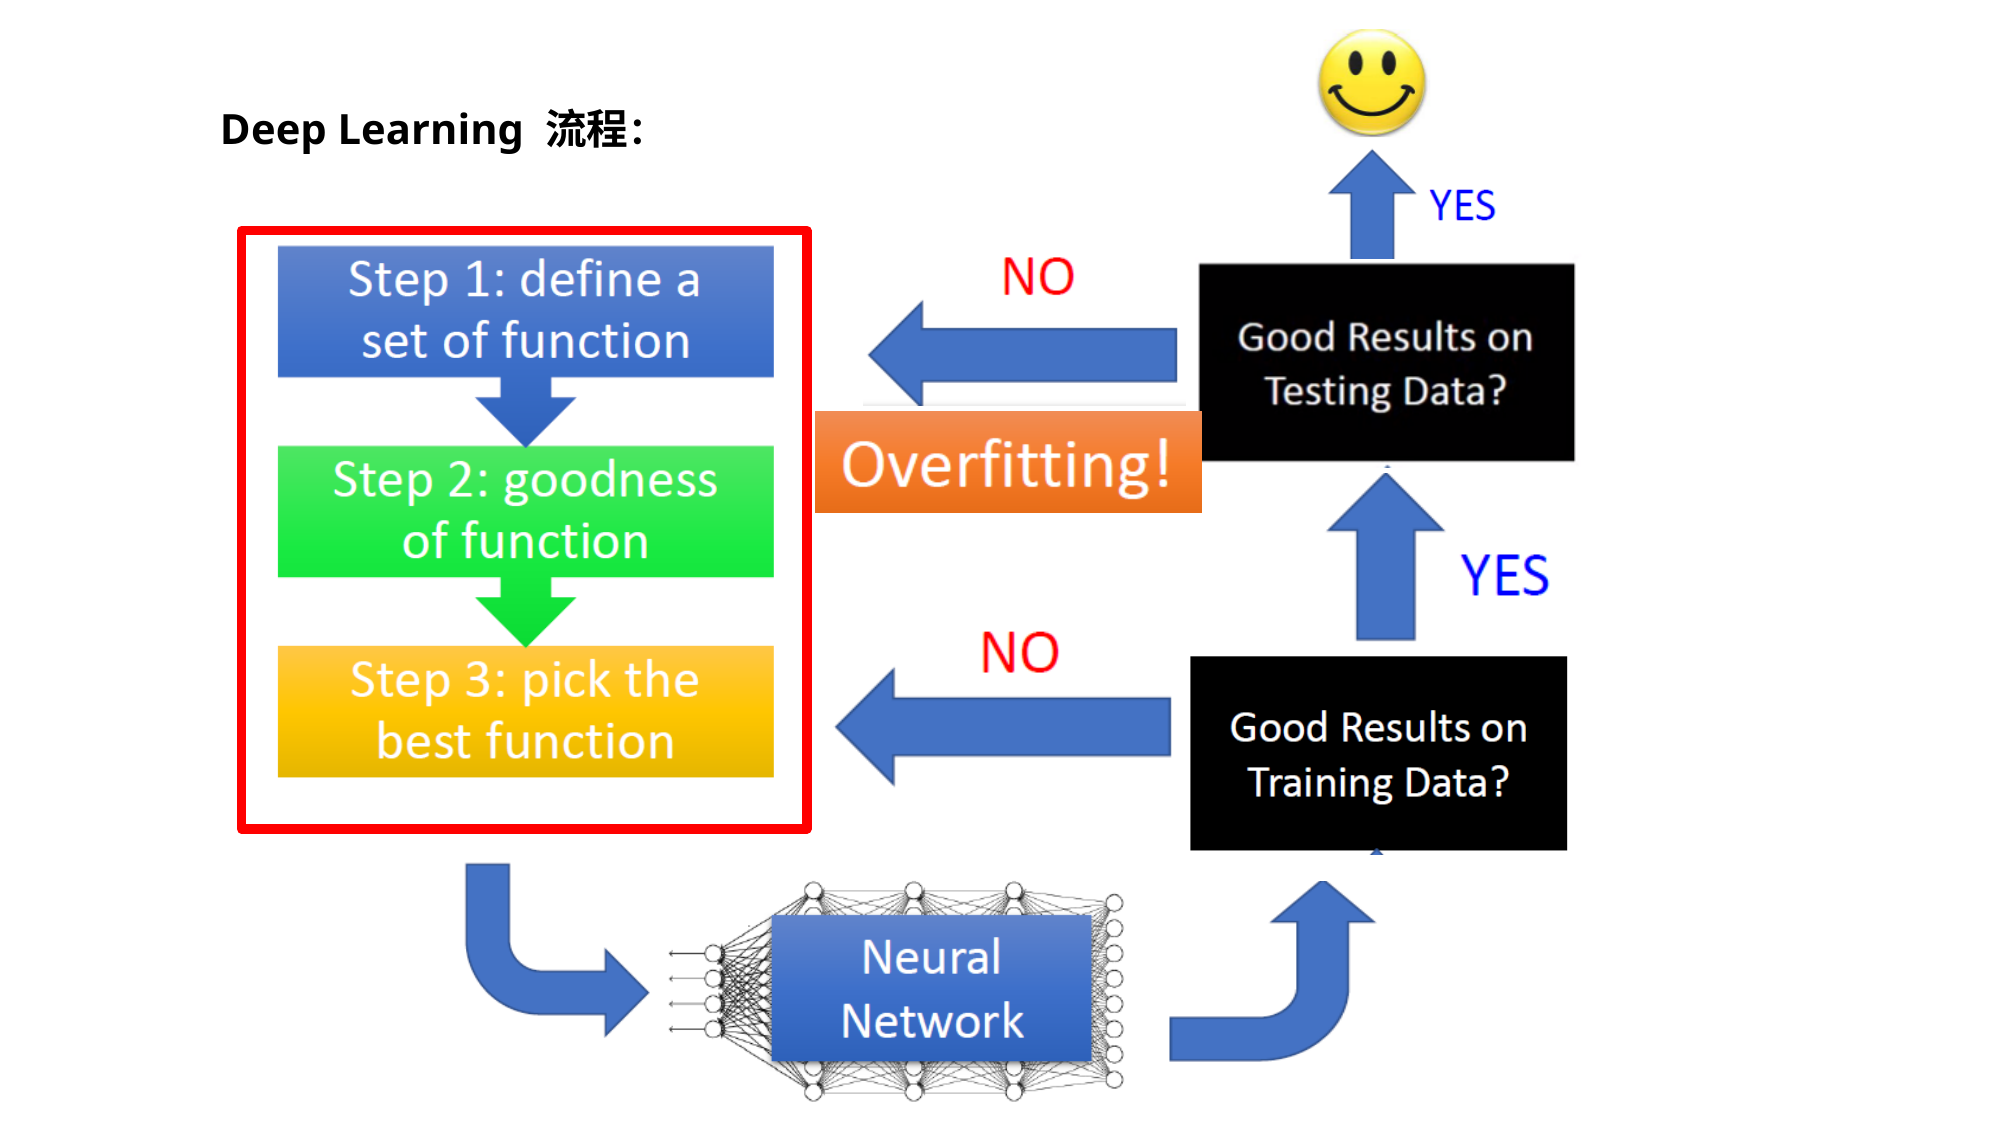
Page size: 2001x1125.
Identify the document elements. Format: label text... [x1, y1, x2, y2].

picture [265, 230, 787, 800]
picture [815, 14, 1604, 513]
picture [452, 859, 1459, 1124]
text_box Deep Learning 流程： [205, 95, 934, 160]
picture [1305, 473, 1559, 646]
text_box [241, 230, 807, 830]
picture [831, 621, 1575, 855]
